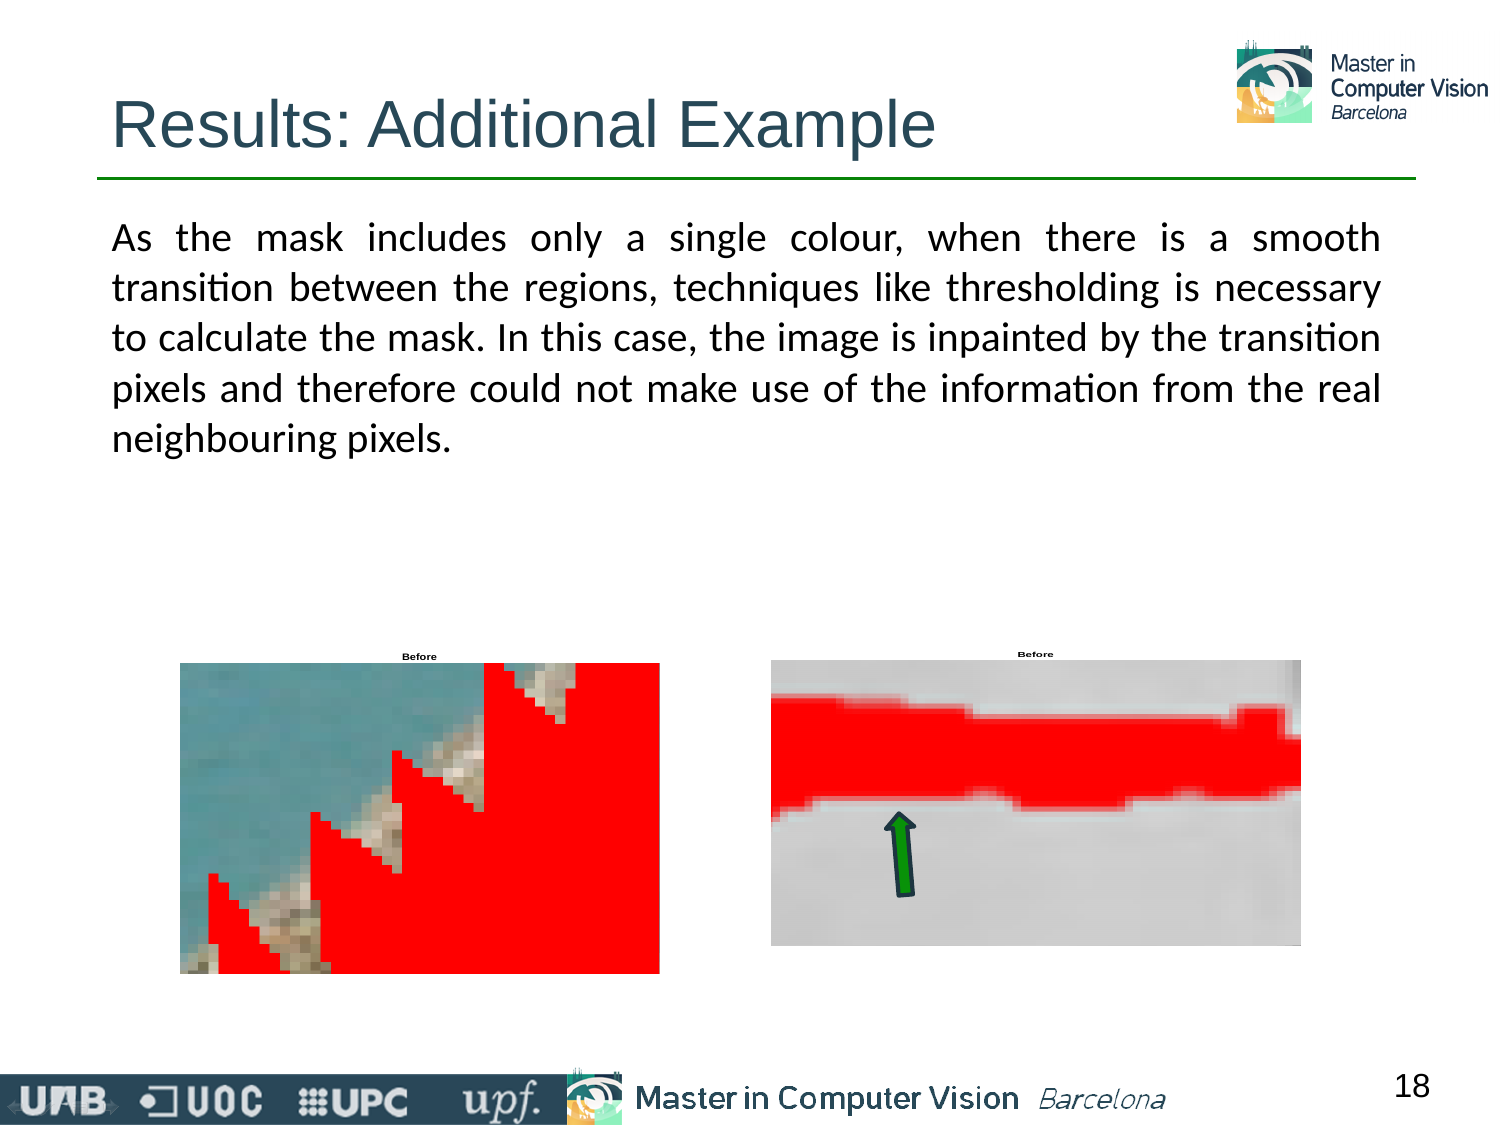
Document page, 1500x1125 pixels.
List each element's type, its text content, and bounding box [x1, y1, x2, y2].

slide_number 18 [1331, 1056, 1446, 1113]
picture [0, 1065, 1176, 1125]
text_box Results: Additional Example [96, 72, 1199, 168]
text_box As the mask includes only a single colour, when there is a smooth transition between the regions, techniques like thresholding is necessary to calculate the mask. In this case, the image is inpainted by the transition pixels and therefore could not make use of the information from the real neighbouring pixels. [96, 202, 1398, 468]
picture [1236, 31, 1500, 123]
picture [125, 646, 1359, 1015]
